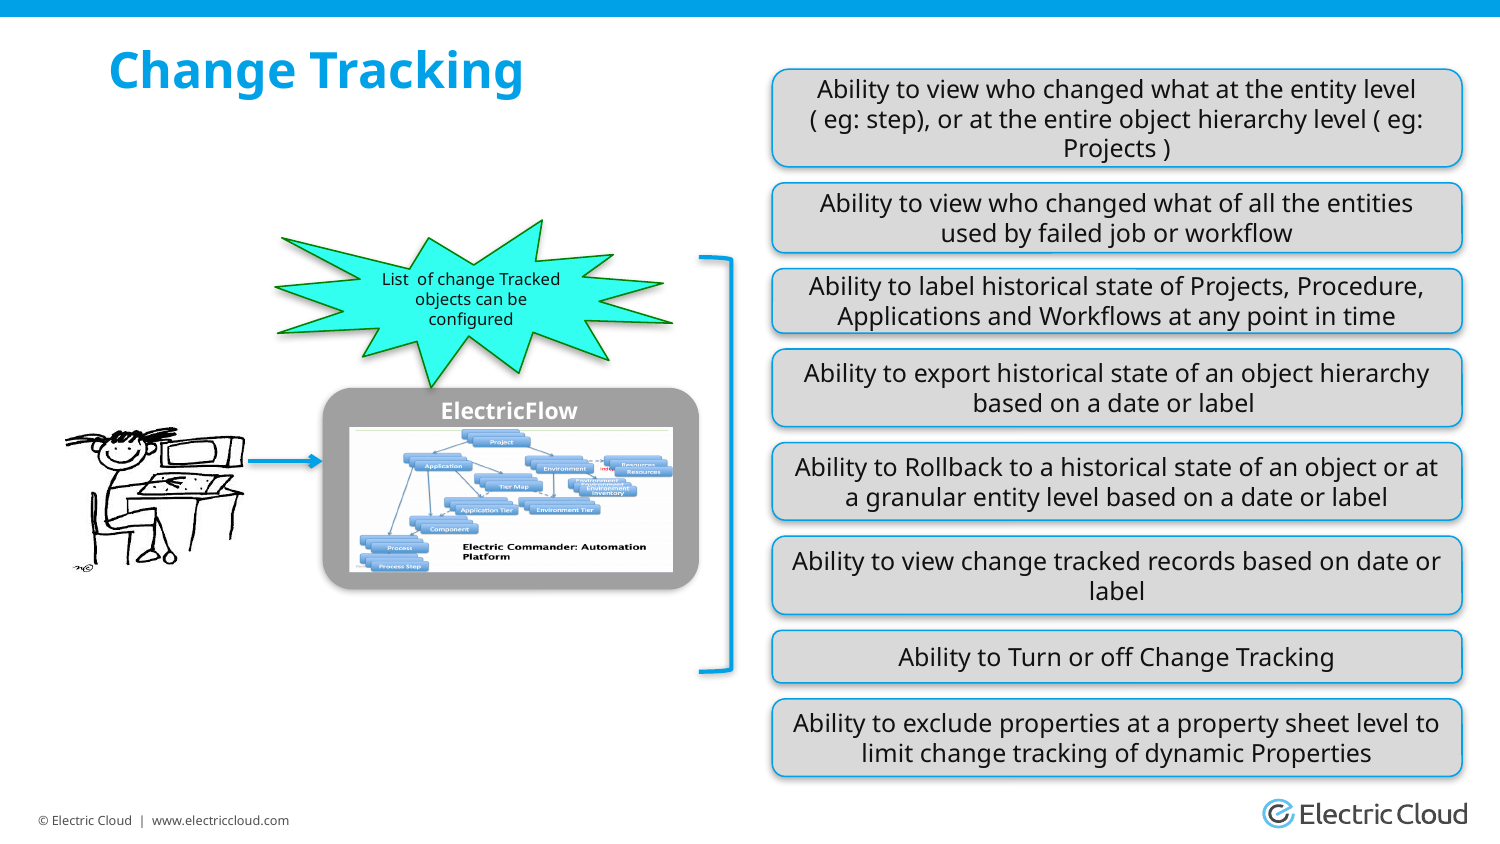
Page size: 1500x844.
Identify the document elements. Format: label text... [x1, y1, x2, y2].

text_box Ability to label historical state of Projects, Procedure, Applications and Workflows at any point in time [771, 267, 1463, 334]
text_box Ability to Rollback to a historical state of an object or at a granular entity level based on a date or label [771, 441, 1463, 521]
text_box Ability to exclude properties at a property sheet level to limit change tracking of dynamic Properties [771, 698, 1463, 778]
text_box ElectricFlow [321, 386, 693, 591]
picture [348, 426, 673, 573]
text_box Ability to Turn or off Change Tracking [771, 629, 1463, 684]
text_box Ability to view who changed what at the entity level ( eg: step), or at the entire object hierarchy level ( eg: Projects ) [771, 68, 1463, 168]
text_box Ability to view who changed what of all the entities used by failed job or workflow [771, 182, 1463, 254]
text_box List of change Tracked objects can be configured [274, 219, 674, 389]
title Change Tracking [93, 31, 732, 107]
text_box Ability to view change tracked records based on date or label [771, 535, 1463, 616]
text_box Ability to export historical state of an object hierarchy based on a date or label [771, 348, 1463, 428]
picture [64, 422, 249, 573]
text_box [698, 255, 734, 674]
